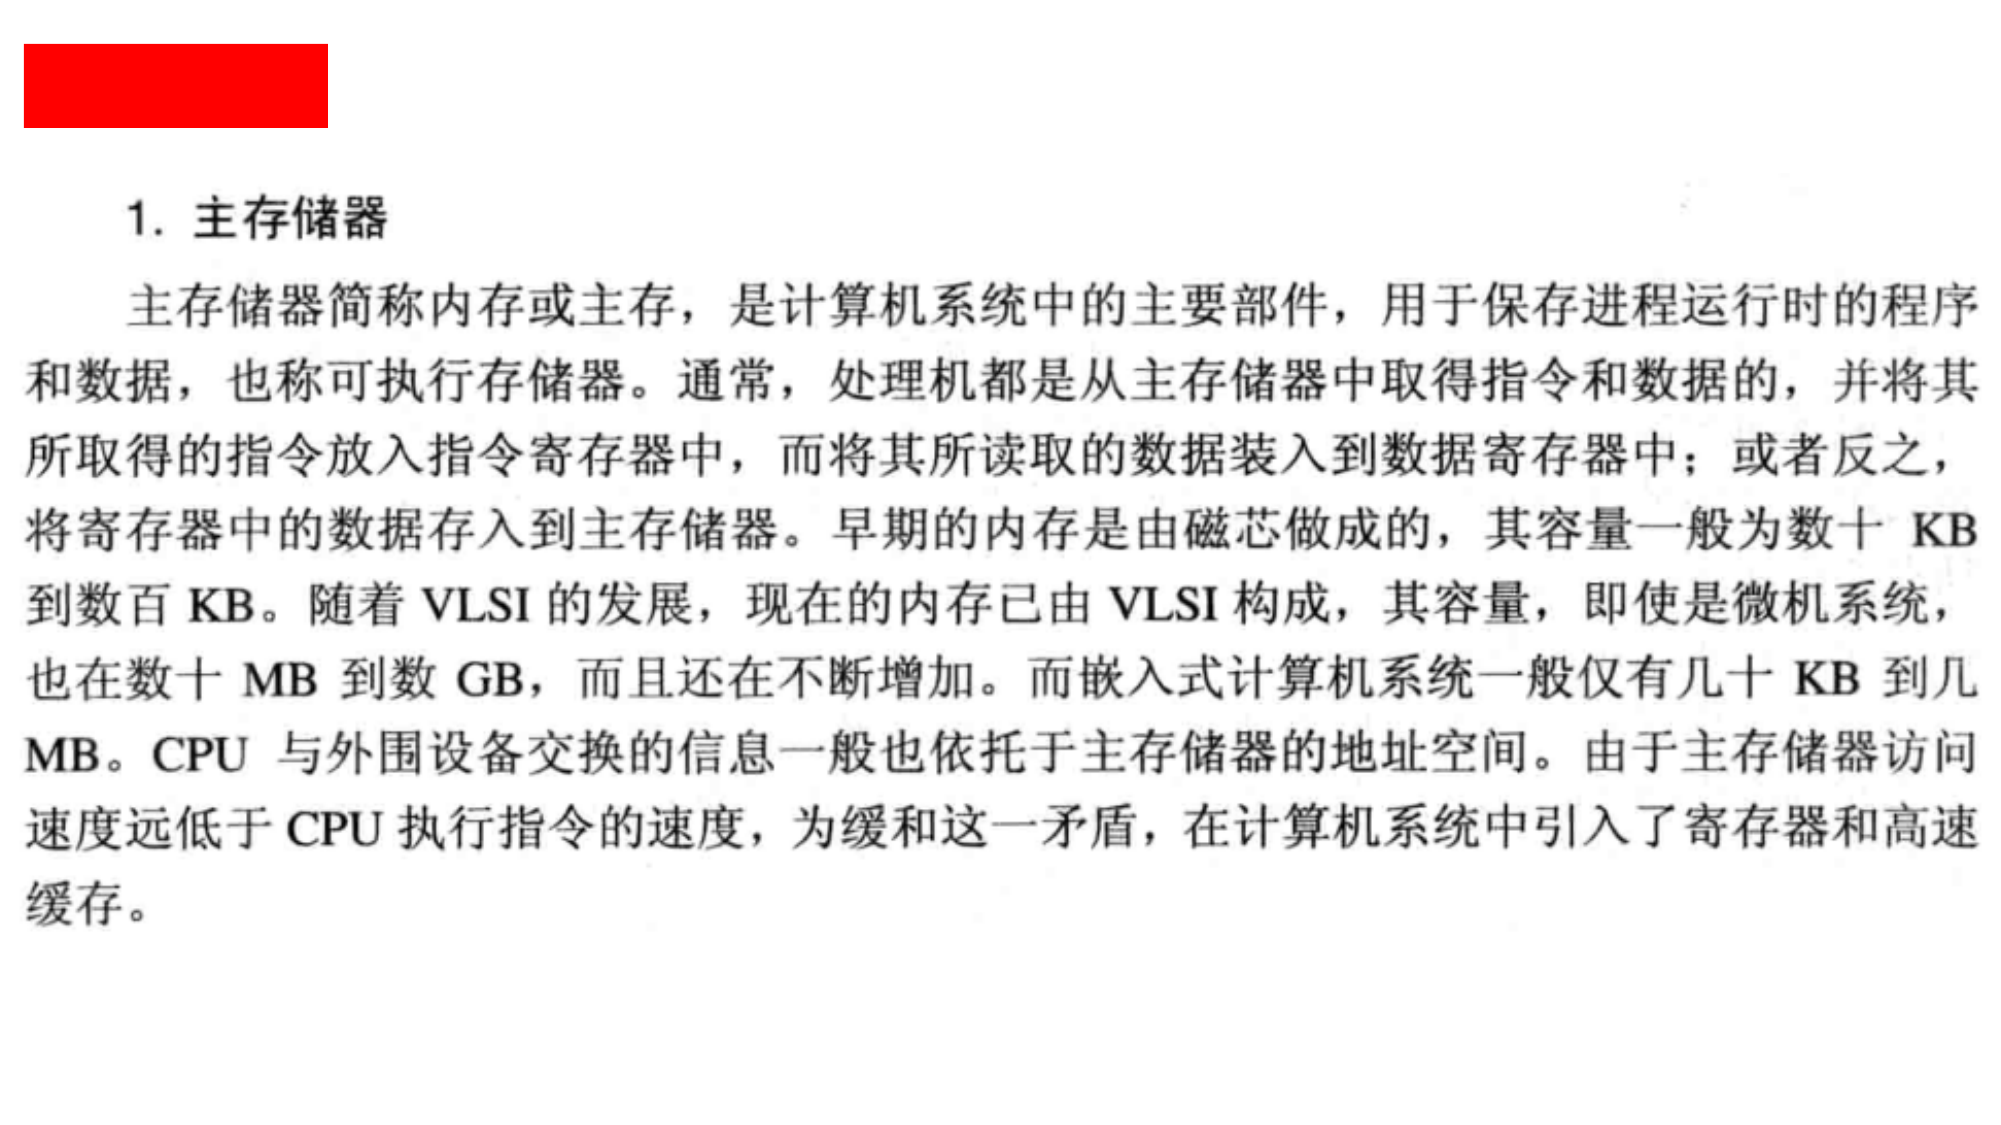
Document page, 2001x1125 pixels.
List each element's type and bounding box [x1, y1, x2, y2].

text_box [23, 43, 329, 129]
list [0, 173, 2000, 938]
